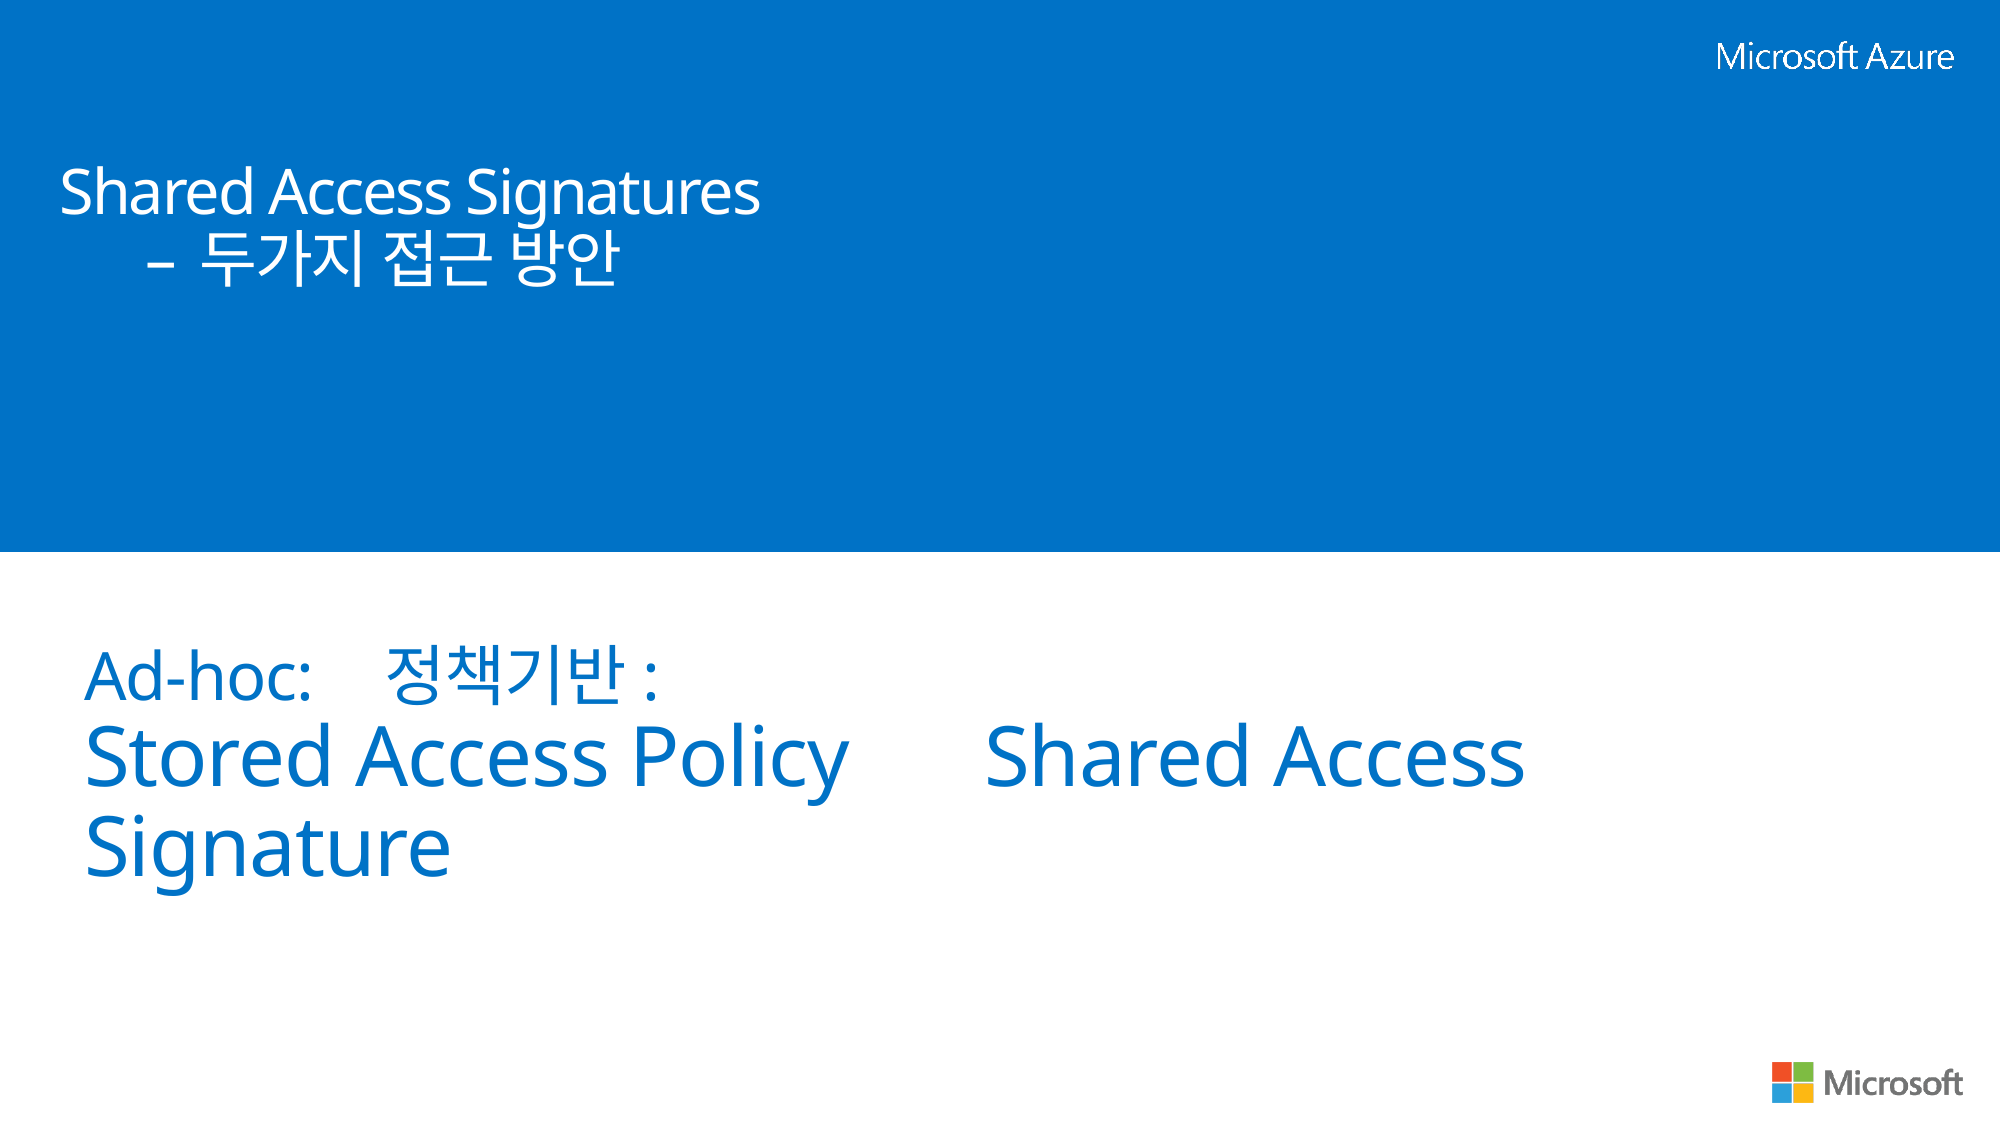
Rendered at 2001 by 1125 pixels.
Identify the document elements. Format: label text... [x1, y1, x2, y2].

picture [1772, 1062, 1963, 1103]
picture [1699, 24, 1972, 87]
list Ad-hoc: 정책기반: Stored Access Policy Shared Access Signature [69, 635, 1931, 792]
title Shared Access Signatures – 두가지 접근 방안 [45, 152, 1682, 304]
